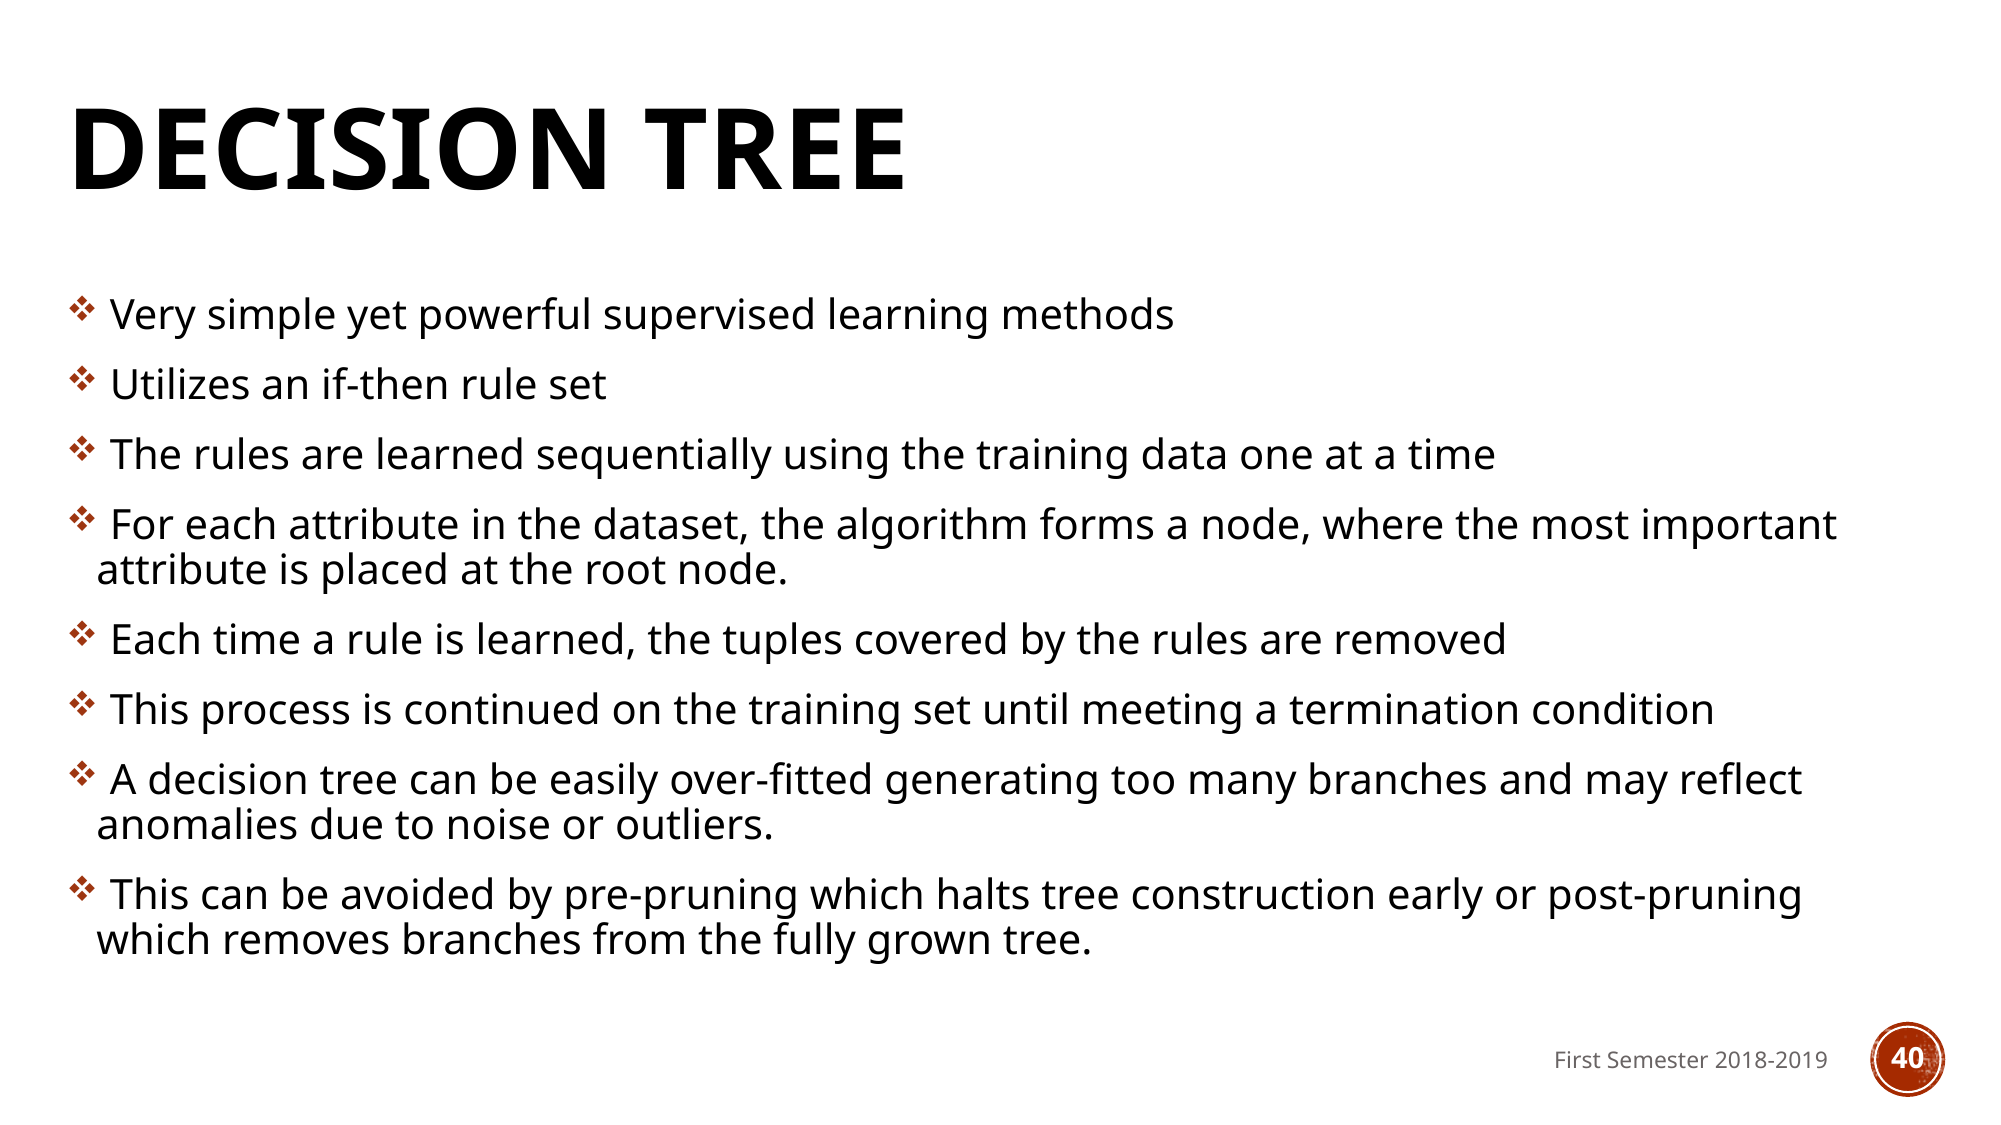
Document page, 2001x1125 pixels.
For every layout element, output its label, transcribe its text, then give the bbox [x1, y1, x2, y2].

slide_number 40 [1855, 1028, 1961, 1089]
list Very simple yet powerful supervised learning methods Utilizes an if-then rule set The rules are learned sequentially using the training data one at a time For each attribute in the dataset, the algorithm forms a node, where the most important attribute is placed at the root node. Each time a rule is learned, the tuples covered by the rules are removed This process is continued on the training set until meeting a termination condition A decision tree can be easily over-fitted generating too many branches and may reflect anomalies due to noise or outliers. This can be avoided by pre-pruning which halts tree construction early or post-pruning which removes branches from the fully grown tree. [51, 285, 1920, 1013]
title Decision Tree [51, 49, 1920, 258]
slide_number First Semester 2018-2019 [1306, 1028, 1844, 1089]
